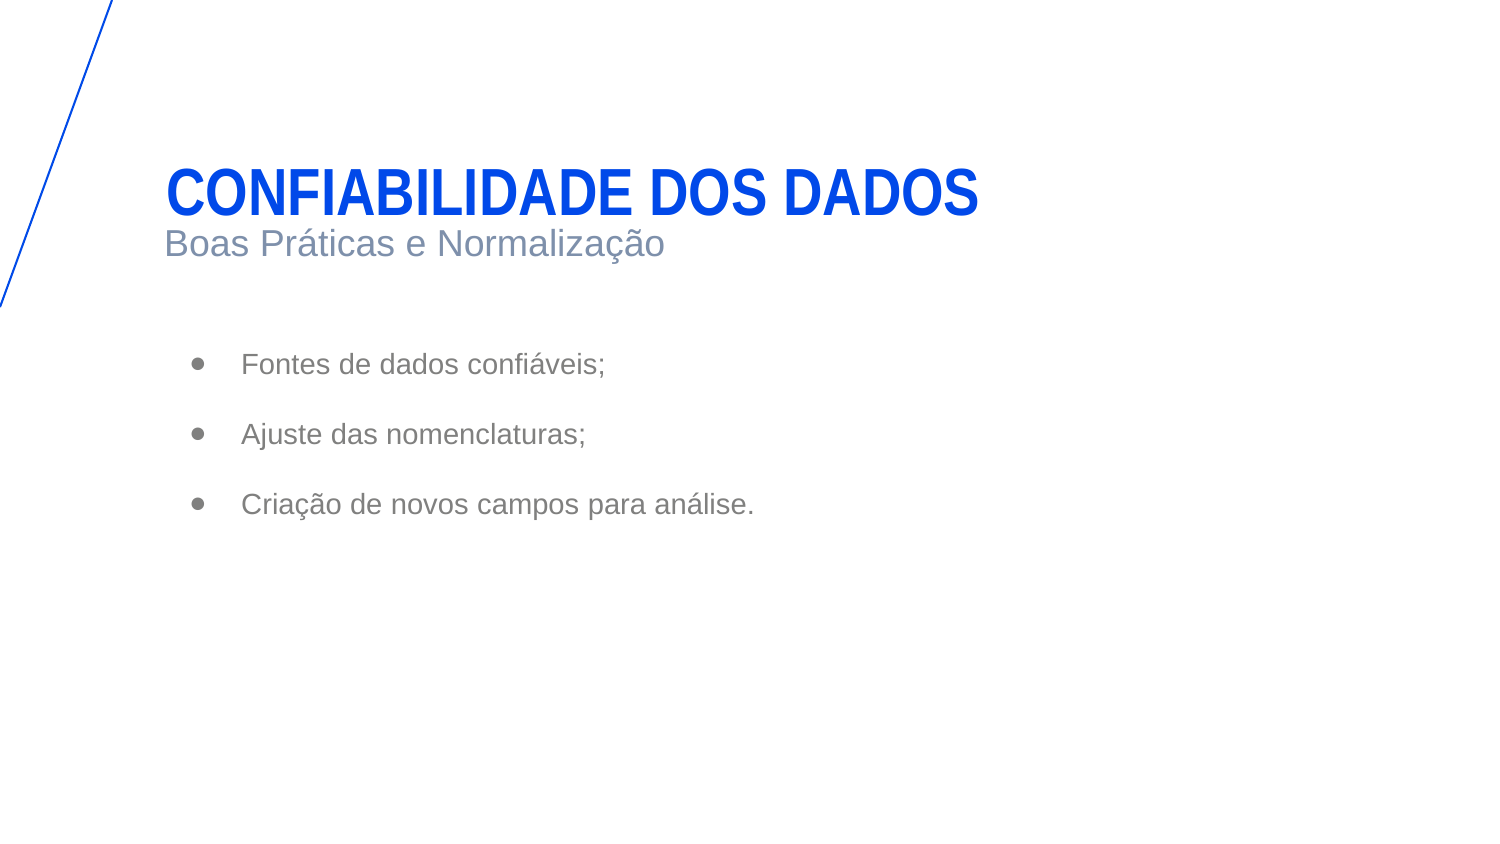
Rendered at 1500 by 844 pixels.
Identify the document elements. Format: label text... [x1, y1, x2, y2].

text_box Boas Práticas e Normalização [161, 220, 868, 268]
text_box CONFIABILIDADE DOS DADOS [163, 155, 1352, 234]
text_box Fontes de dados confiáveis; Ajuste das nomenclaturas; Criação de novos campos para análise. [163, 307, 1380, 524]
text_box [0, 0, 113, 308]
